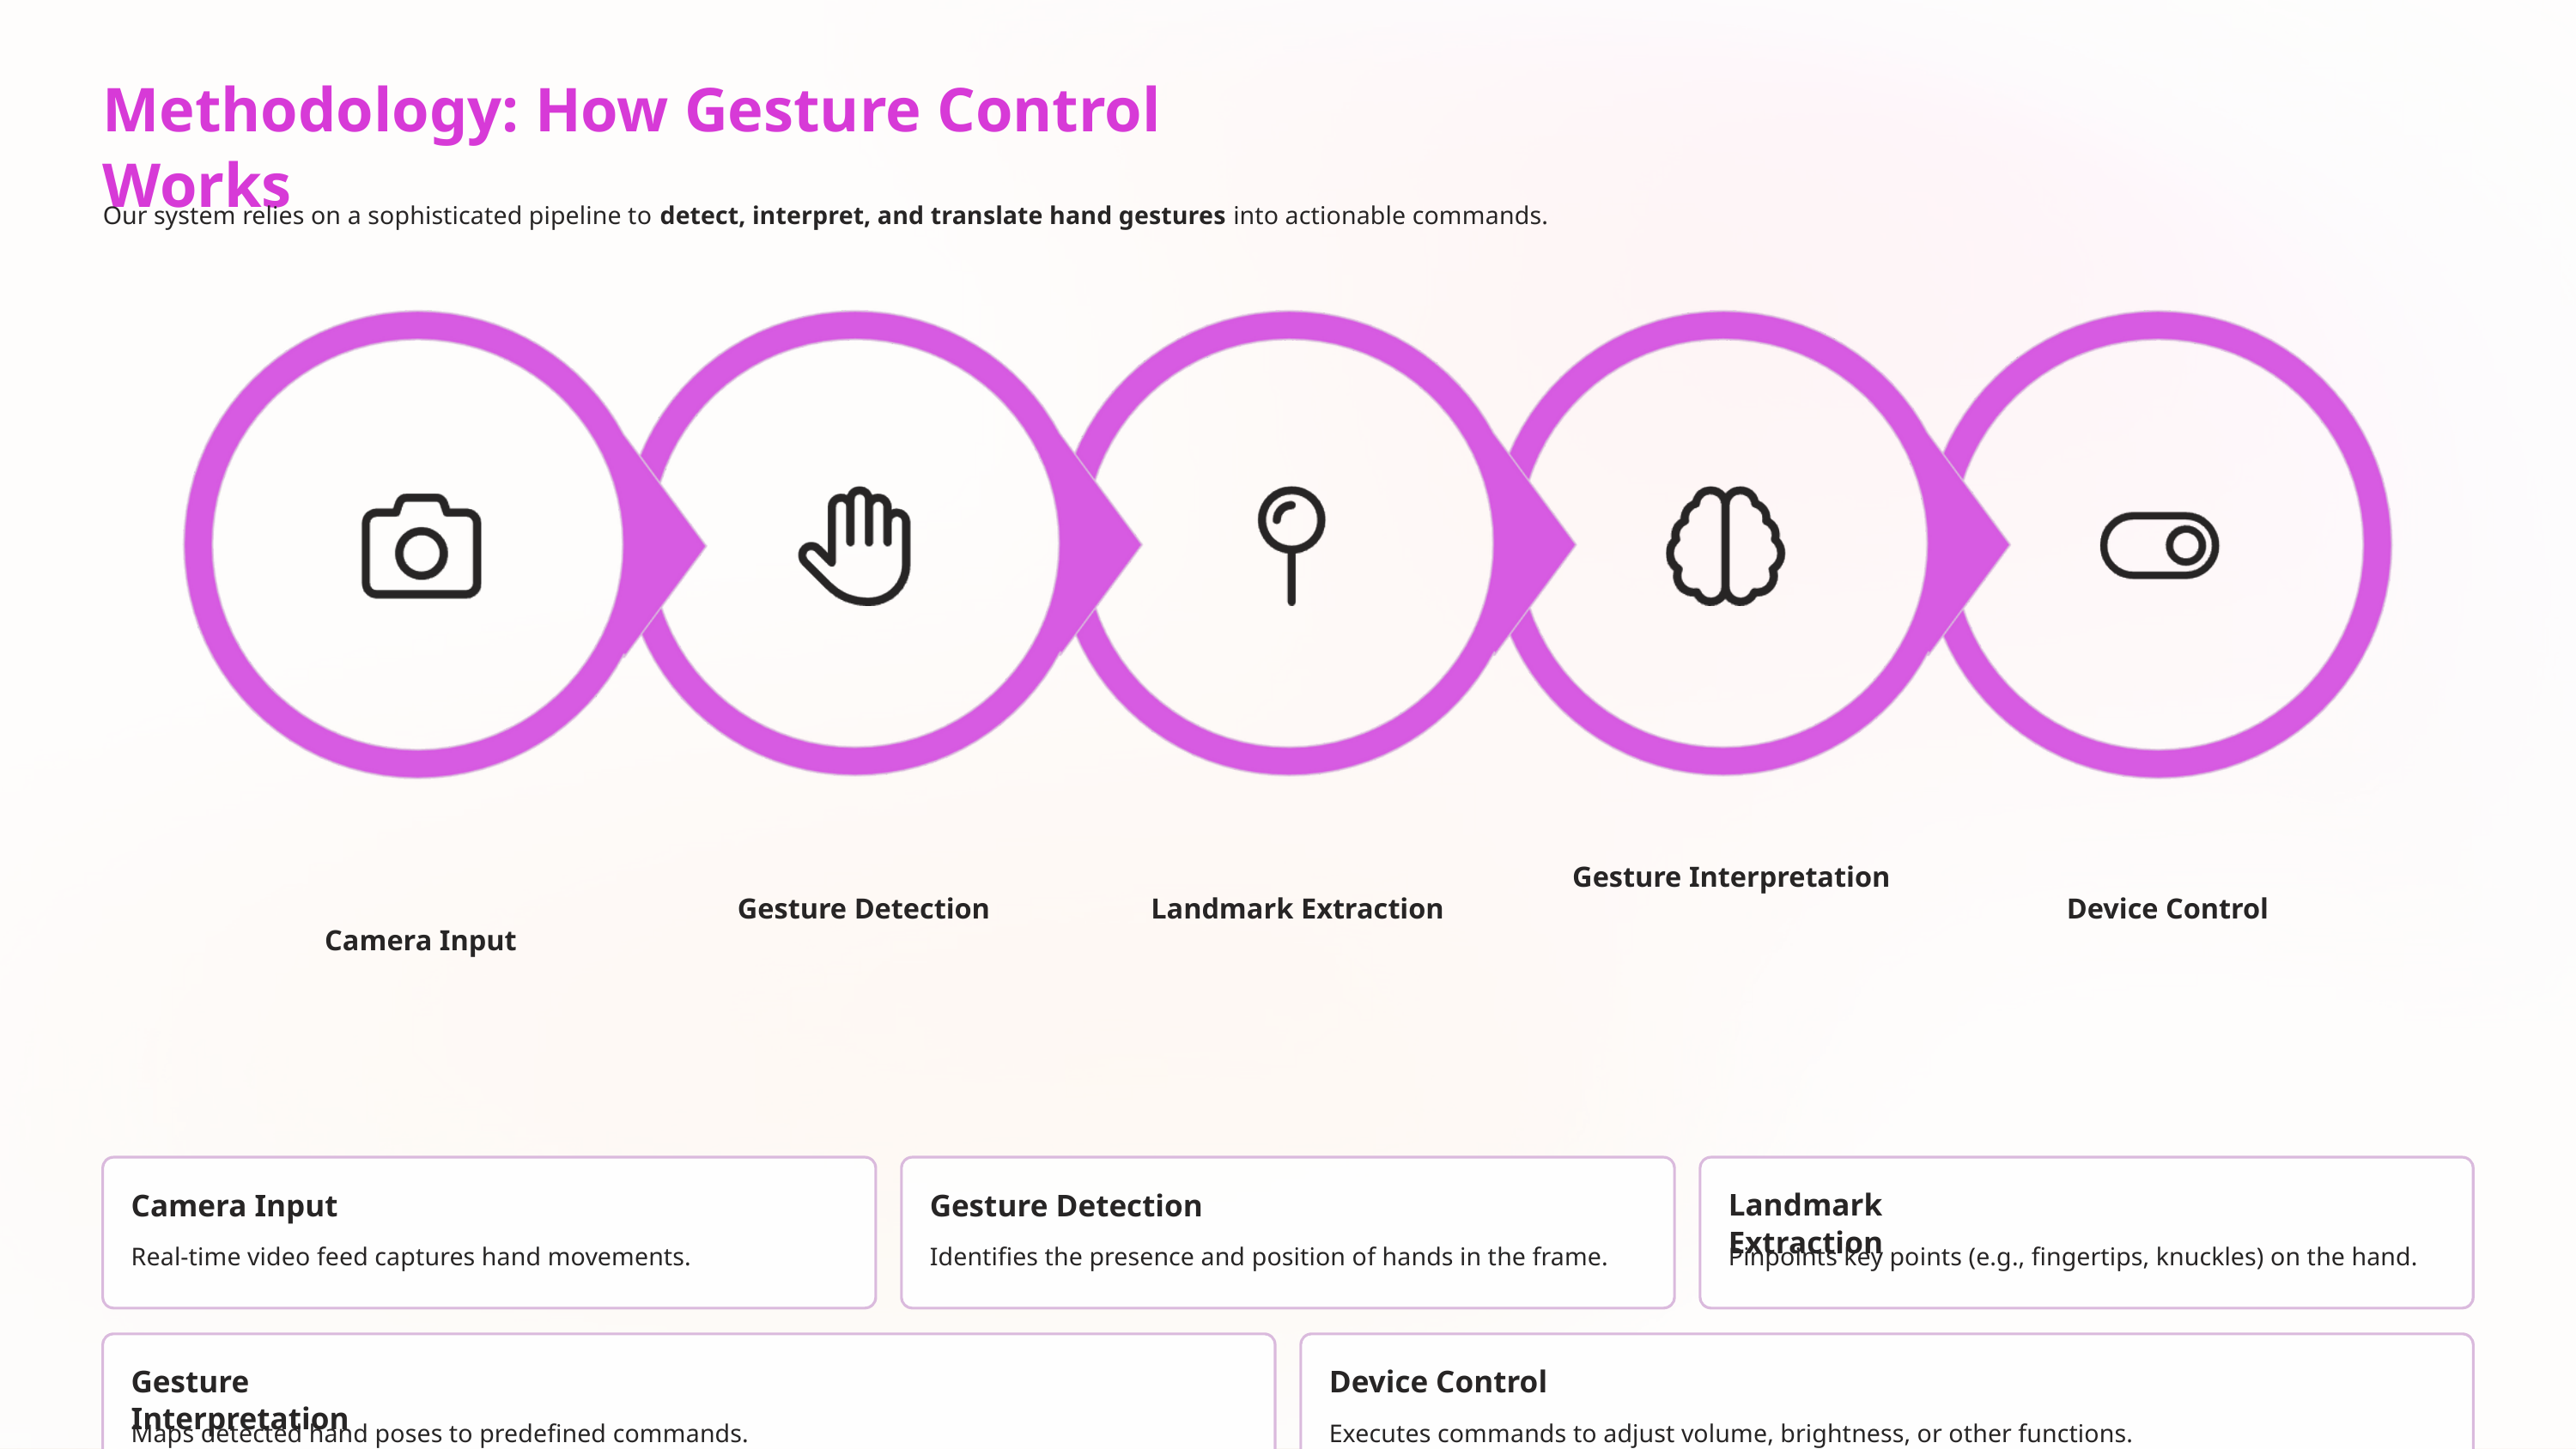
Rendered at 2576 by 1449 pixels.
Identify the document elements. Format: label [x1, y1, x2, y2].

text_box [1666, 487, 1785, 606]
text_box [1299, 1331, 2476, 1449]
text_box [1232, 487, 1352, 606]
text_box [900, 1155, 1676, 1310]
text_box [799, 487, 918, 606]
text_box [0, 0, 2576, 1449]
text_box [100, 1155, 878, 1310]
text_box [2099, 486, 2220, 606]
text_box [1698, 1155, 2476, 1310]
text_box [362, 487, 482, 606]
text_box [100, 1331, 1277, 1449]
text_box [140, 267, 2436, 1129]
